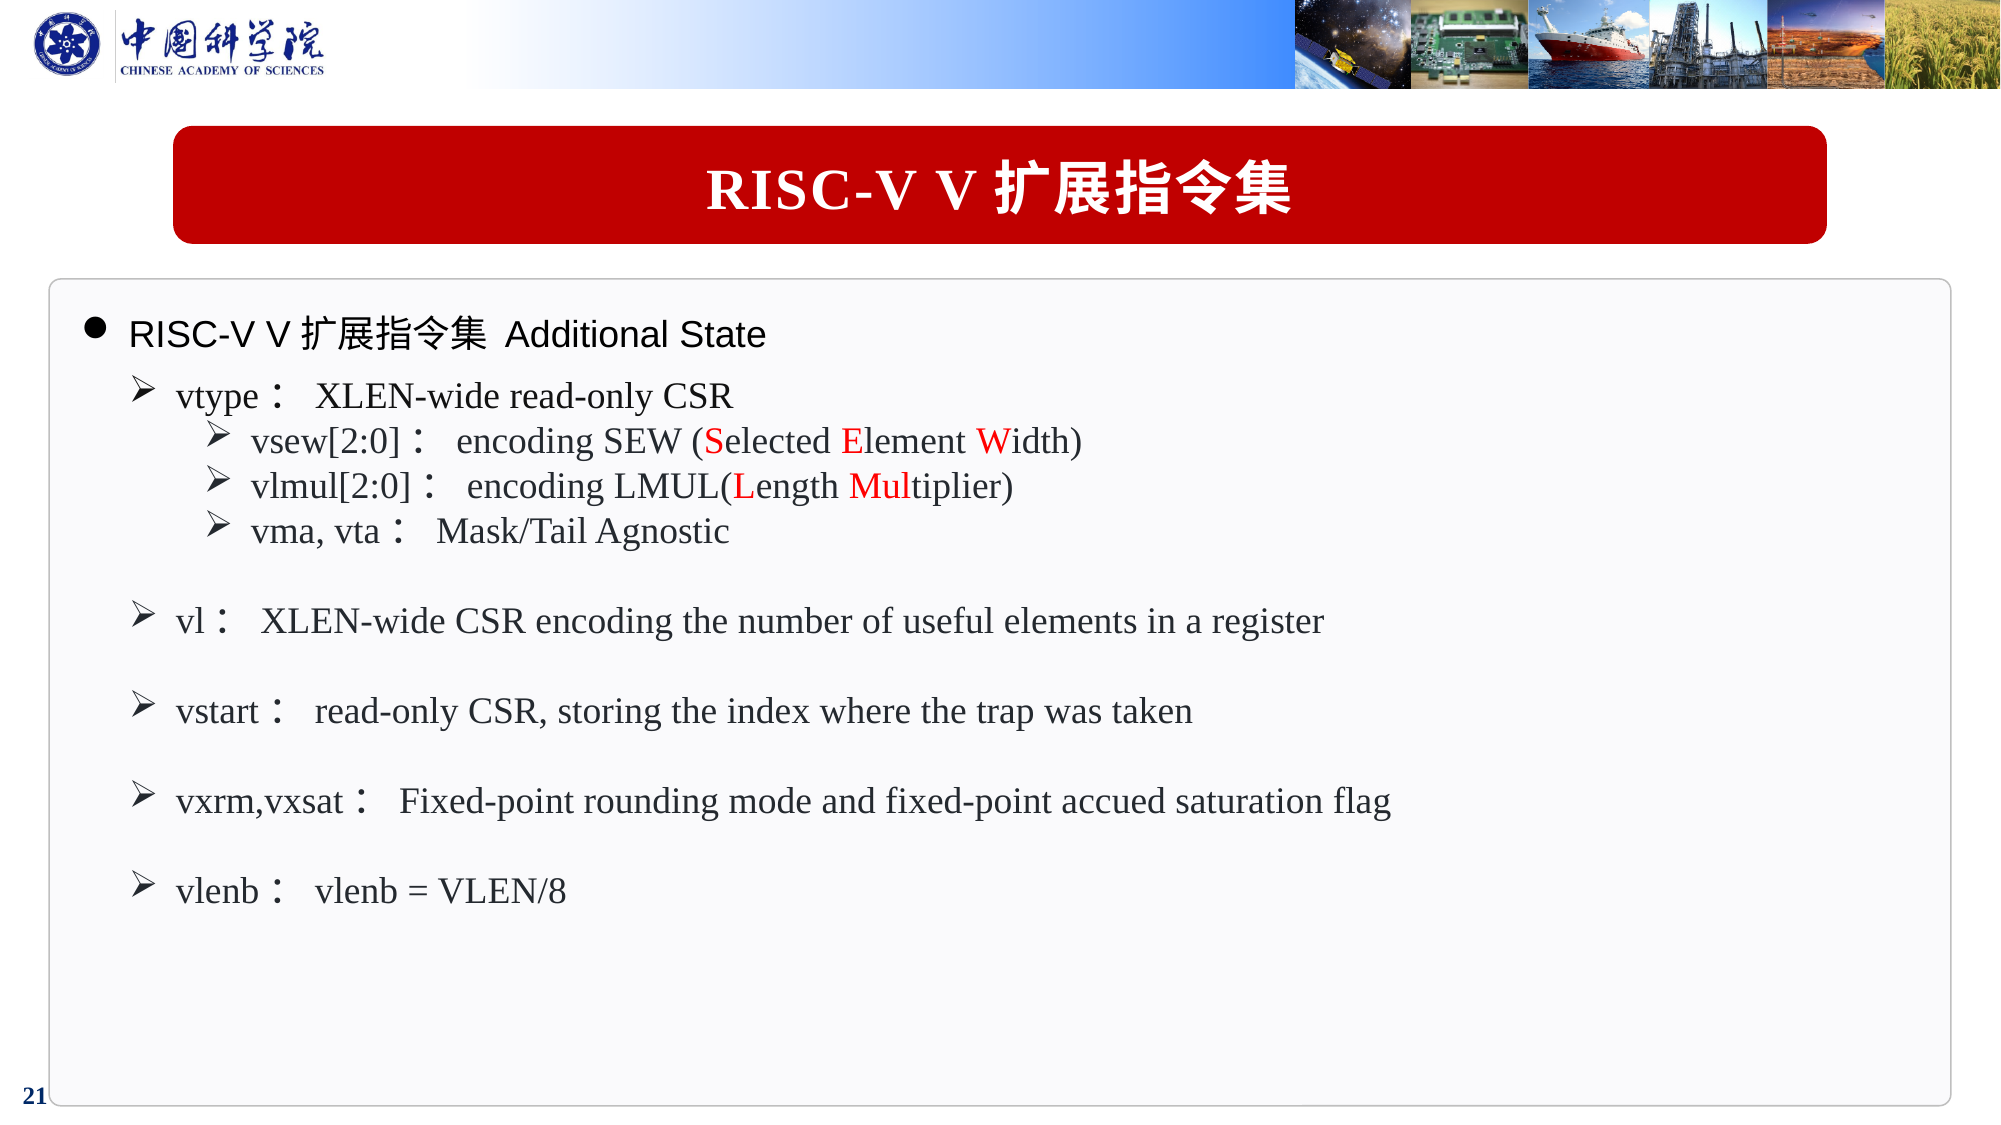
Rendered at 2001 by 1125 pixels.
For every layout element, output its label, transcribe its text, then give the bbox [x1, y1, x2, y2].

text_box [49, 278, 1951, 1106]
text_box RISC-V V扩展指令集 [173, 125, 1827, 244]
text_box RISC-V V扩展指令集 Additional State [66, 302, 918, 363]
picture [1295, 0, 2001, 89]
picture [29, 10, 327, 83]
text_box vtype：XLEN-wide read-only CSR vsew[2:0]：encoding SEW (Selected Element Width) vlmul[2:0]：encoding LMUL(Length Multiplier) vma, vta：Mask/Tail Agnostic vl：XLEN-wide CSR encoding the number of useful elements in a register vstart：read-only CSR, storing the index where the trap was taken vxrm,vxsat：Fixed-point rounding mode and fixed-point accued saturation flag vlenb：vlenb = VLEN/8 [114, 363, 1886, 919]
